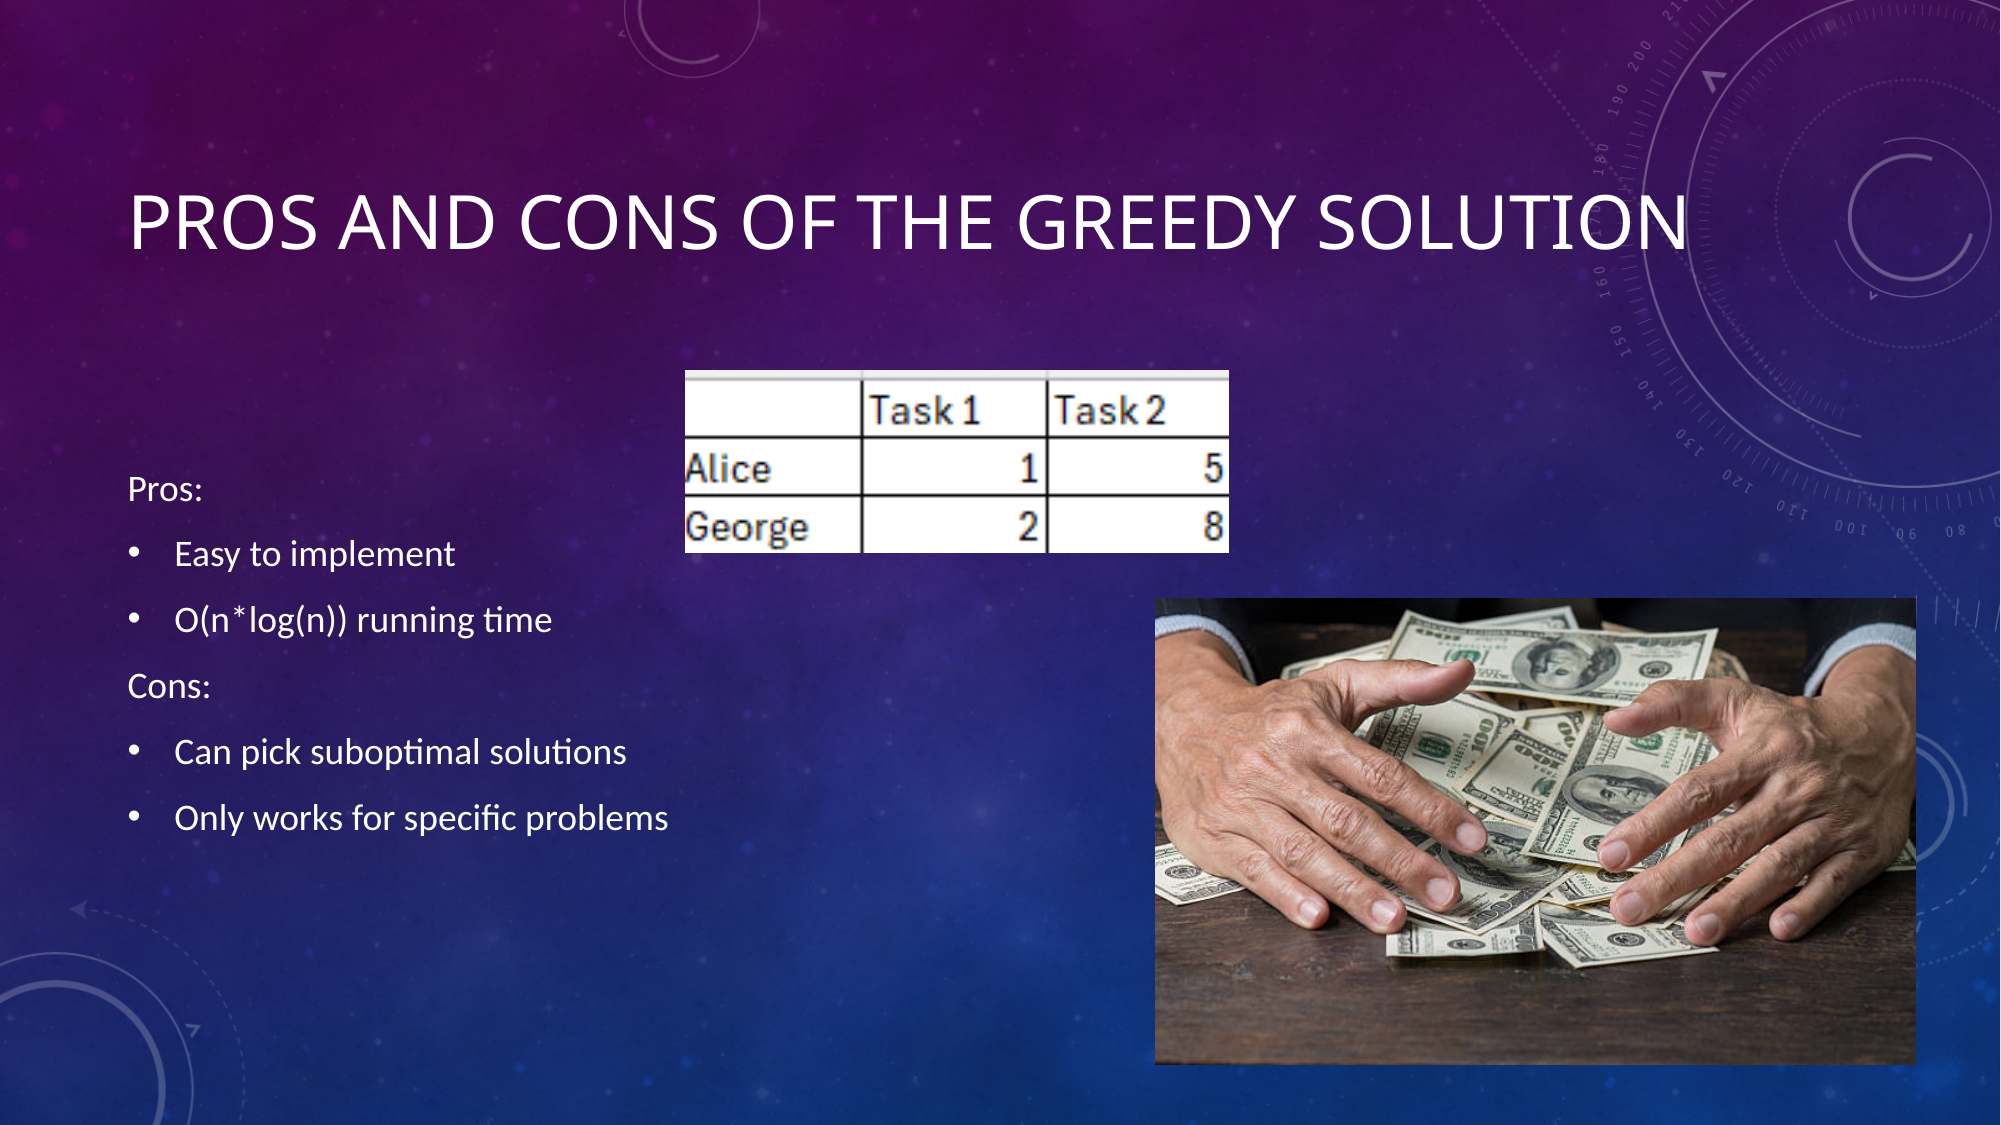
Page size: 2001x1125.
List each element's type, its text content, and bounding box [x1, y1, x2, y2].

picture [0, 0, 2001, 1125]
title Pros and Cons of the Greedy solution [112, 99, 1775, 339]
list Pros: Easy to implement O(n*log(n)) running time Cons: Can pick suboptimal solutions Only works for specific problems [112, 351, 1775, 950]
